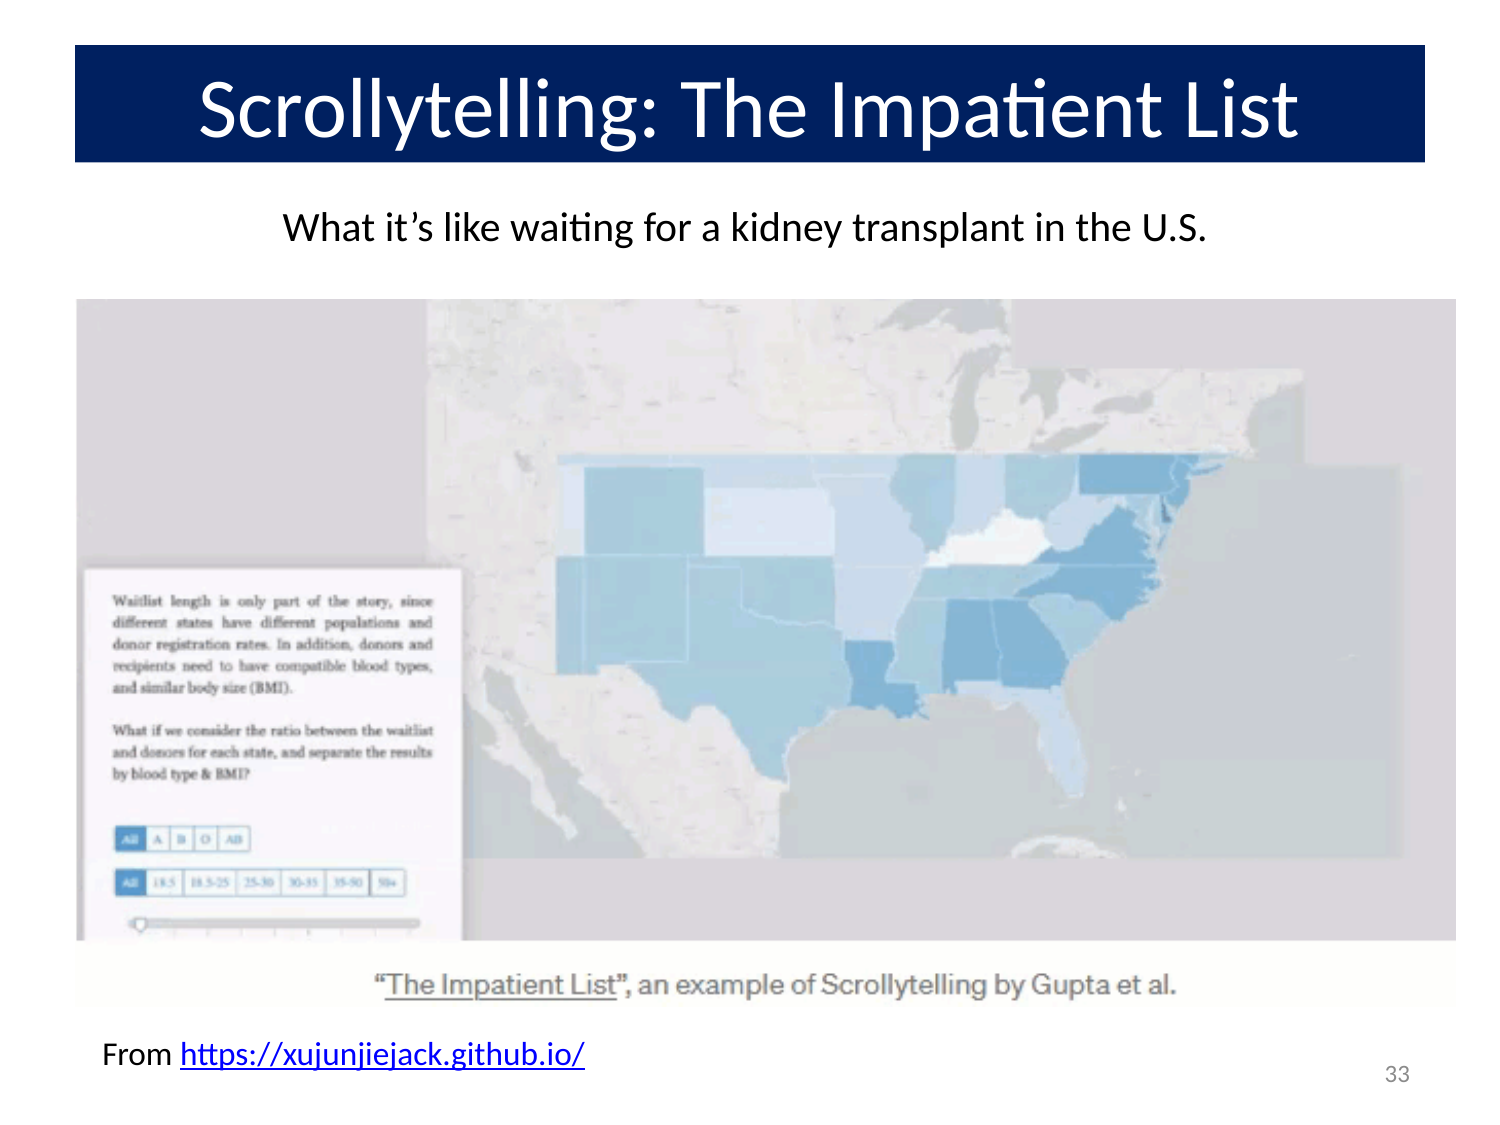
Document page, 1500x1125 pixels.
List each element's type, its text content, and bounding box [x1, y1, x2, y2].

slide_number 33 [1074, 1042, 1425, 1103]
picture [74, 299, 1456, 1007]
text_box From https://xujunjiejack.github.io/ [87, 1024, 750, 1080]
text_box What it’s like waiting for a kidney transplant in the U.S. [70, 192, 1421, 257]
title Scrollytelling: The Impatient List [75, 45, 1425, 163]
